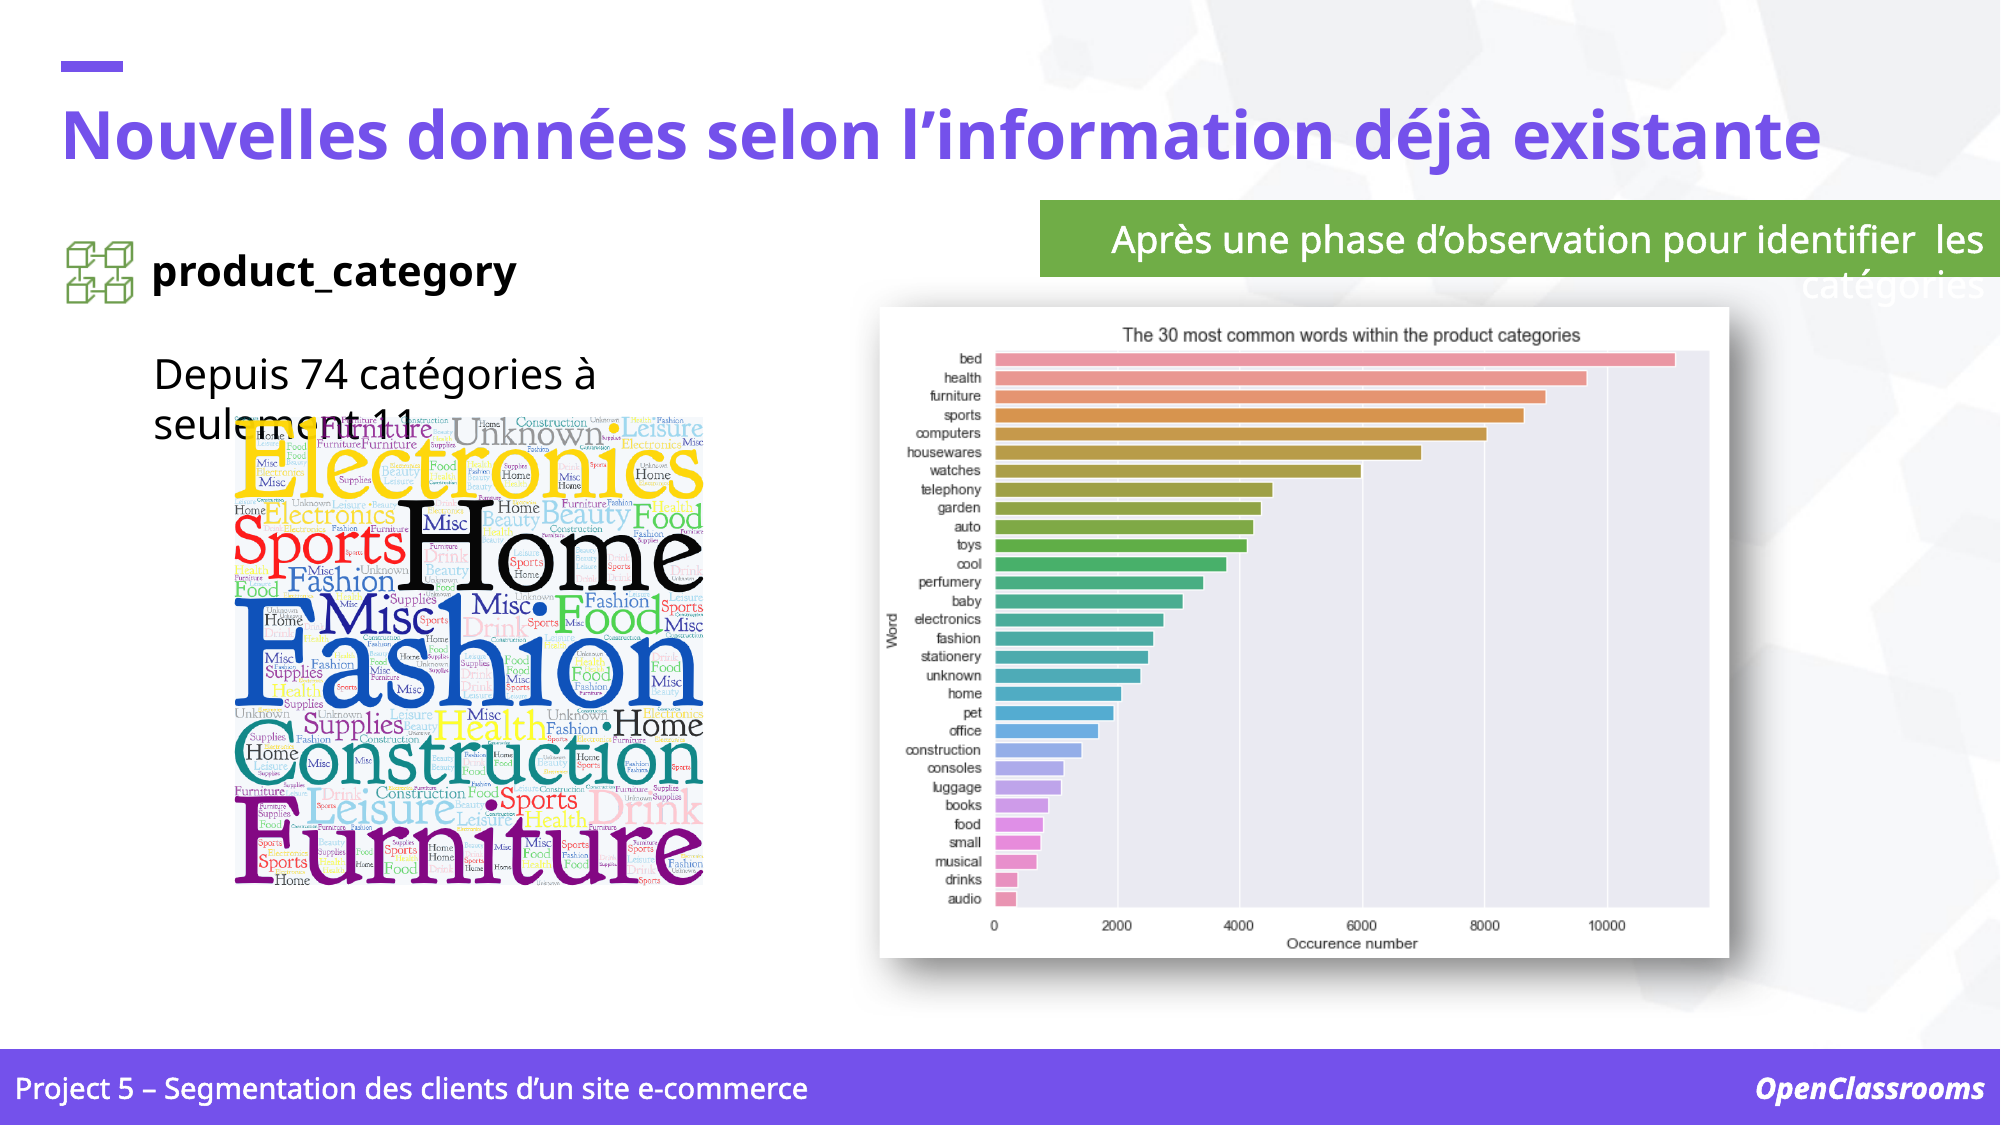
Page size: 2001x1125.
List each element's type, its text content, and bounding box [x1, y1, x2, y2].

text_box [0, 1049, 2000, 1125]
text_box Nouvelles données selon l’information déjà existante [45, 70, 1863, 206]
picture [0, 0, 2001, 1125]
text_box Project 5 – Segmentation des clients d’un site e-commerce [0, 1062, 1474, 1112]
text_box [1040, 200, 2000, 277]
text_box Depuis 74 catégories à seulement 11 [138, 340, 827, 456]
text_box OpenClassrooms [1729, 1062, 2000, 1112]
text_box product_category [138, 237, 616, 303]
text_box [61, 61, 123, 70]
text_box Après une phase d’observation pour identifier les catégories [1041, 207, 2000, 313]
